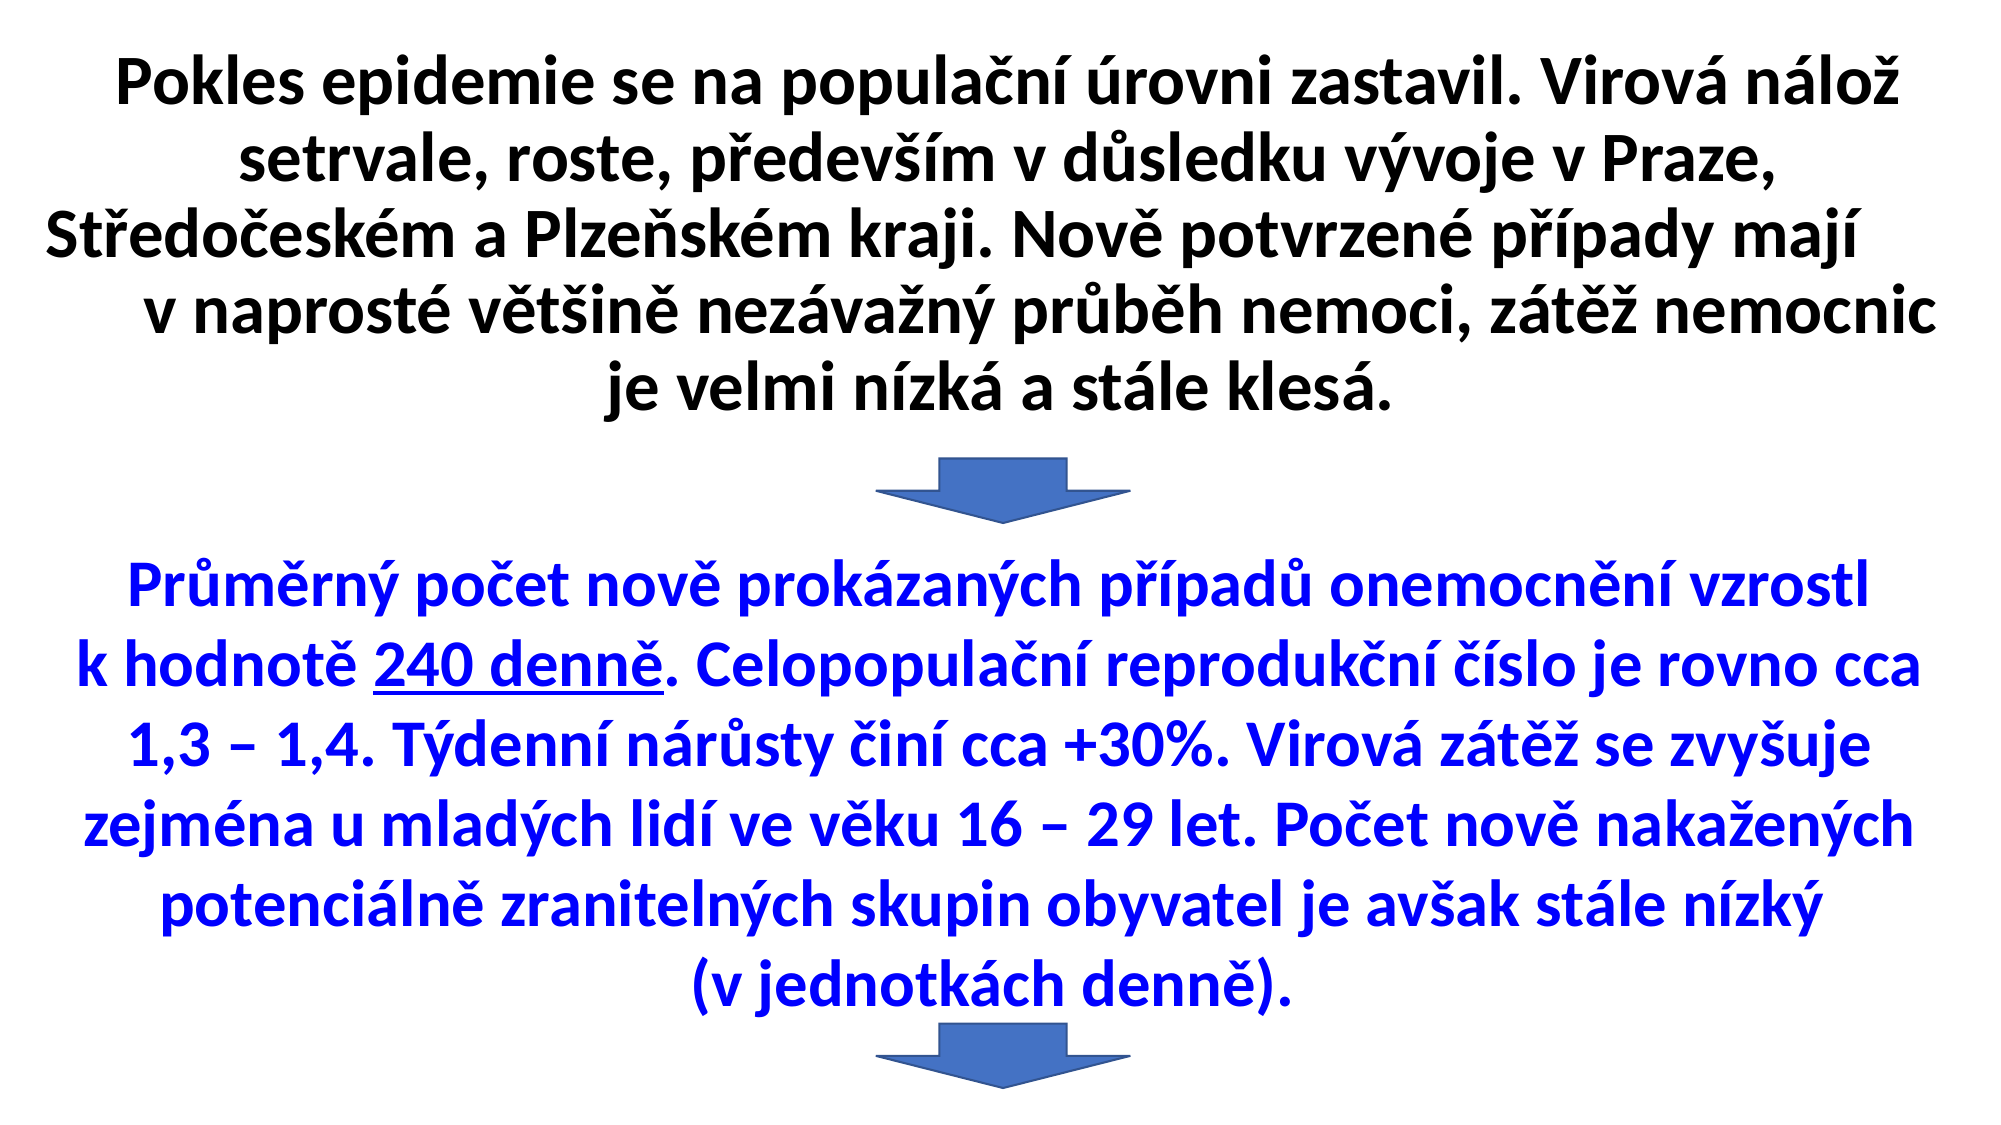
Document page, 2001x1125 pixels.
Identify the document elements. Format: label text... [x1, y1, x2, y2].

text_box [875, 1022, 1131, 1090]
text_box Pokles epidemie se na populační úrovni zastavil. Virová nálož setrvale, roste, především v důsledku vývoje v Praze, Středočeském a Plzeňském kraji. Nově potvrzené případy mají v naprosté většině nezávažný průběh nemoci, zátěž nemocnic je velmi nízká a stále klesá. [30, 35, 1989, 436]
text_box Průměrný počet nově prokázaných případů onemocnění vzrostl k hodnotě 240 denně. Celopopulační reprodukční číslo je rovno cca 1,3 – 1,4. Týdenní nárůsty činí cca +30%. Virová zátěž se zvyšuje zejména u mladých lidí ve věku 16 – 29 let. Počet nově nakažených potenciálně zranitelných skupin obyvatel je avšak stále nízký (v jednotkách denně). [30, 532, 1970, 1028]
text_box [875, 457, 1131, 525]
